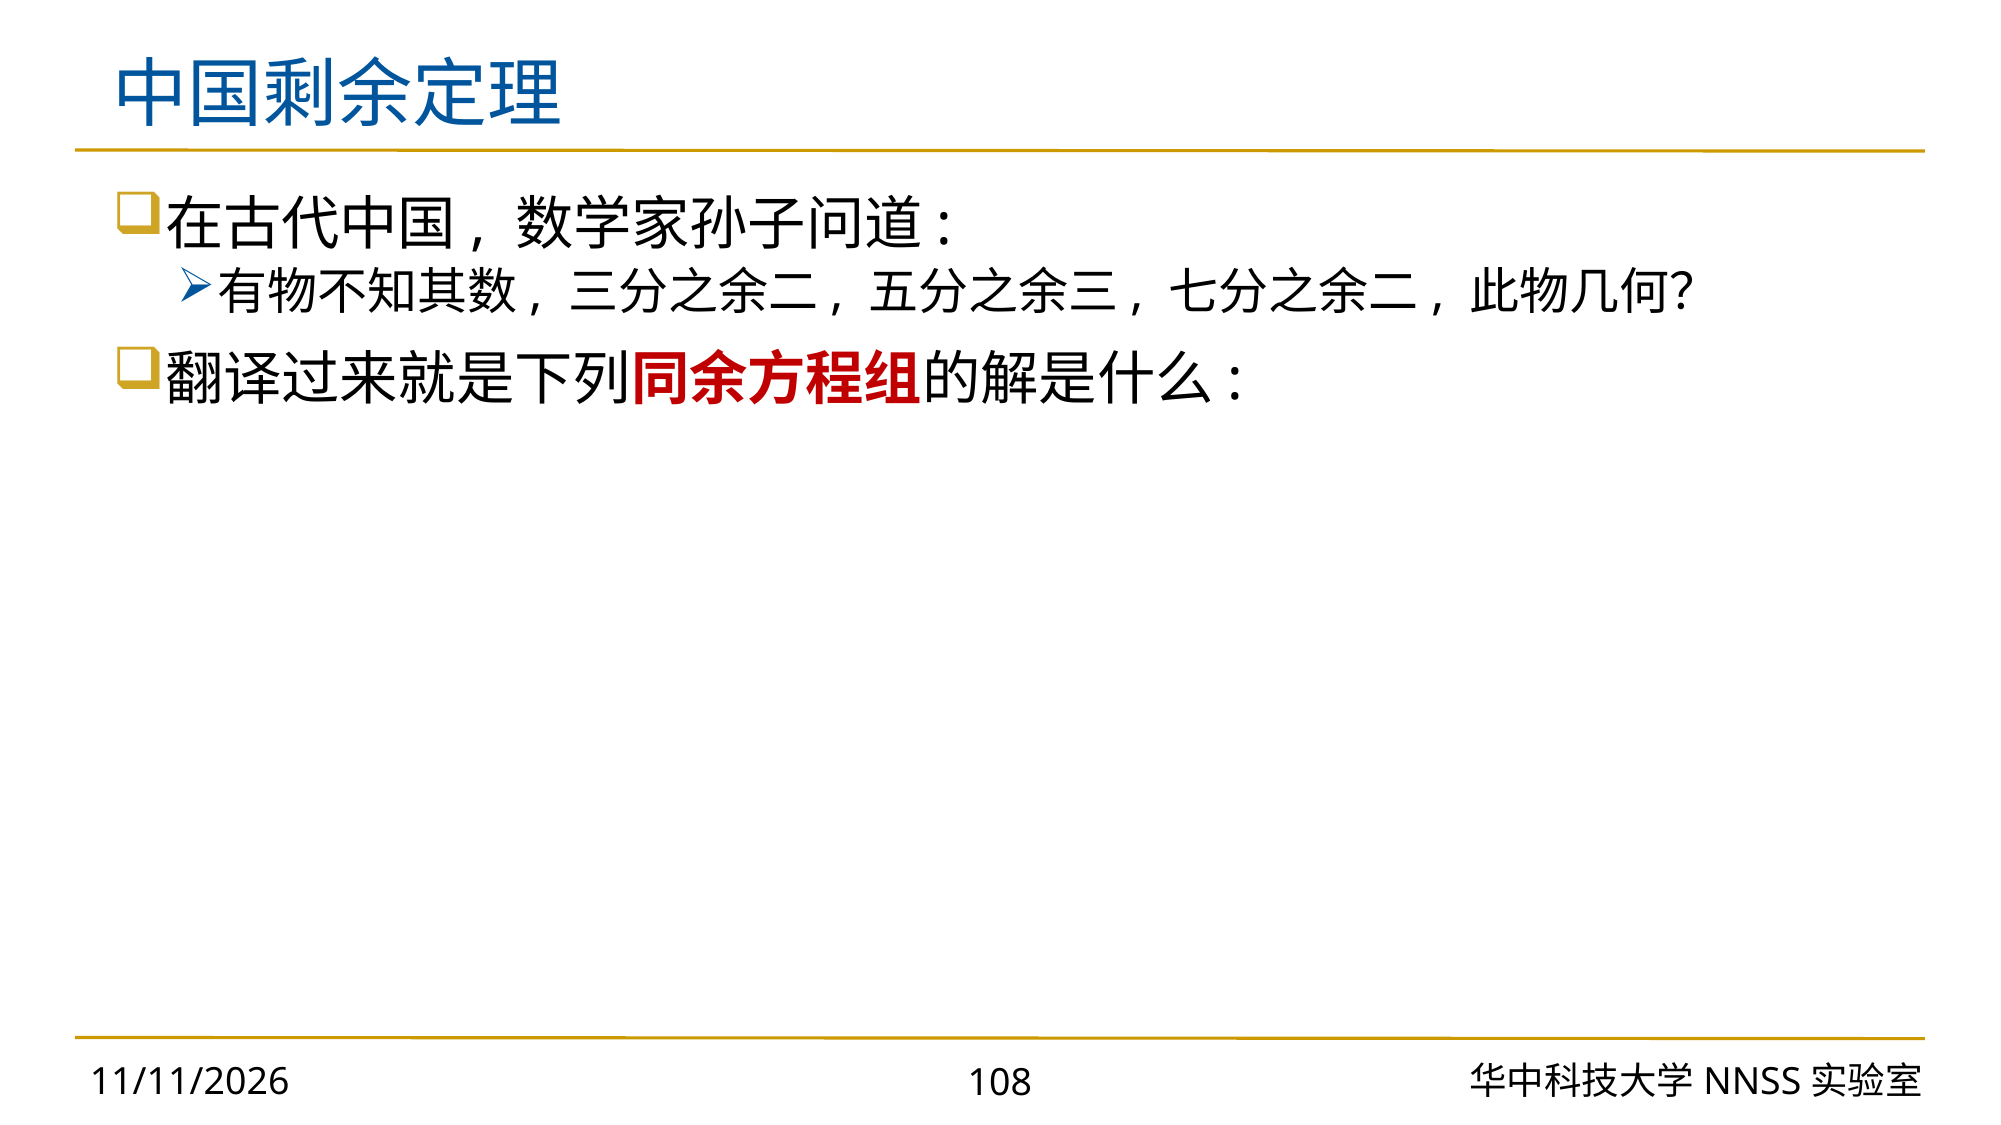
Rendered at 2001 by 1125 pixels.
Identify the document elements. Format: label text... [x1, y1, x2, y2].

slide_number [75, 1050, 550, 1111]
footer 华中科技大学NNSS实验室 [1262, 1050, 1938, 1113]
slide_number 108 [699, 1050, 1262, 1111]
title 中国剩余定理 [97, 44, 1900, 149]
